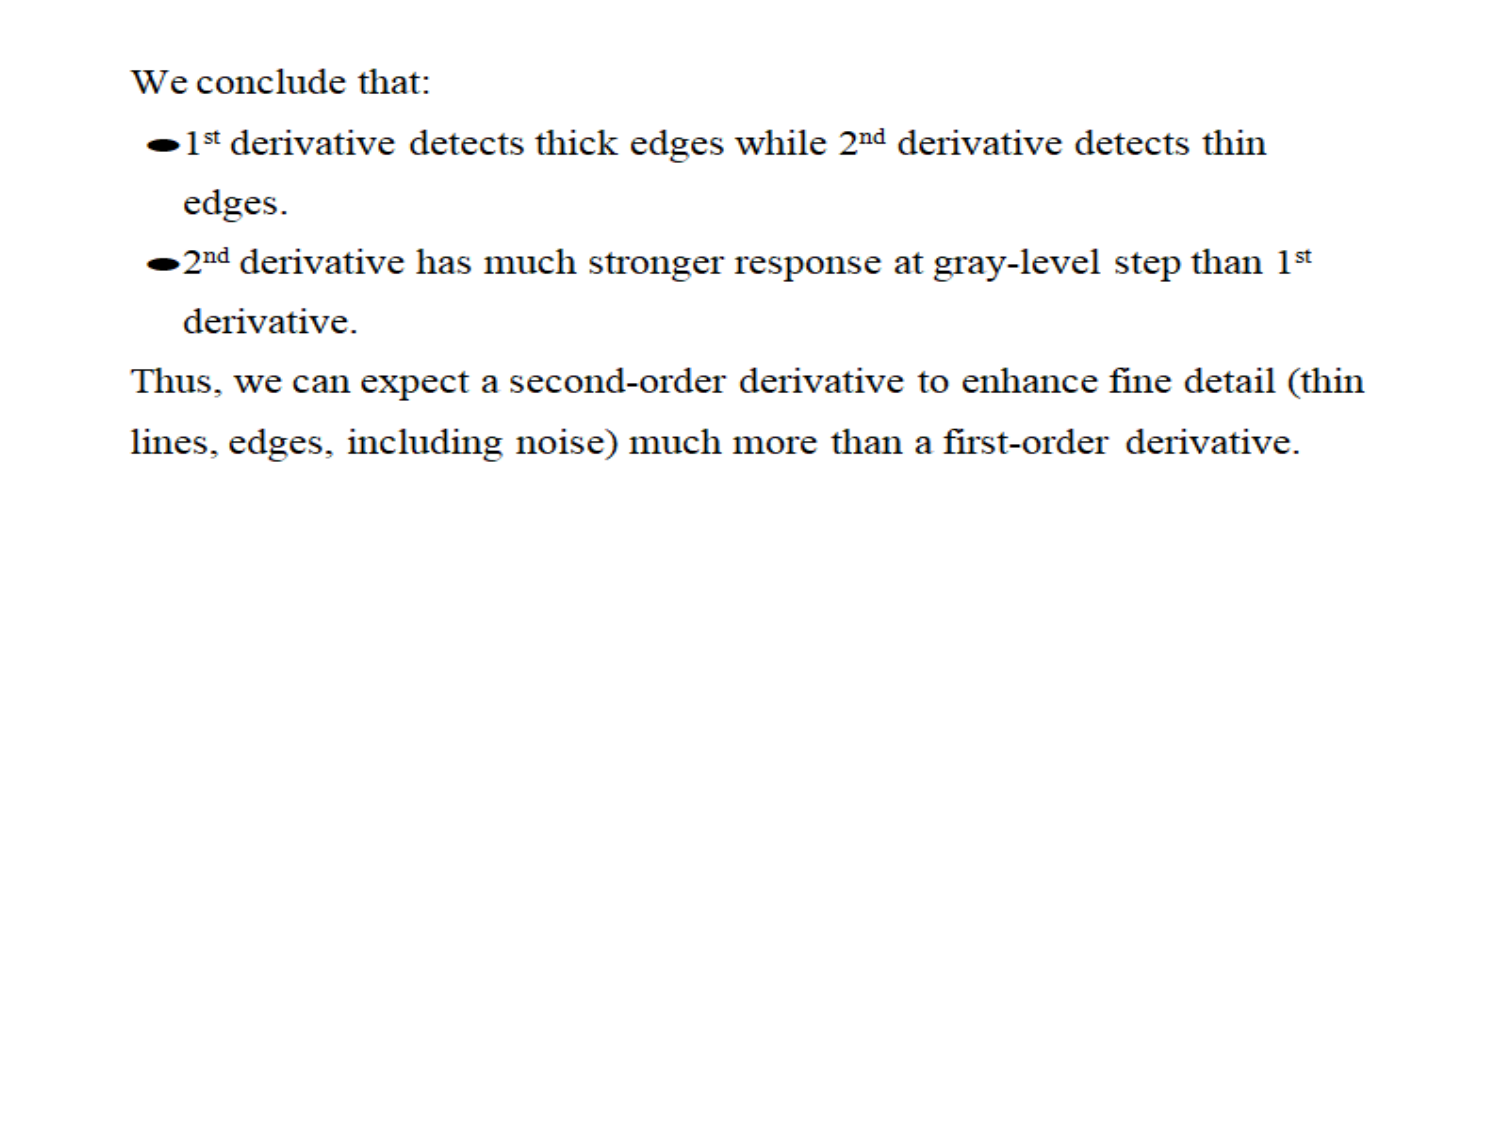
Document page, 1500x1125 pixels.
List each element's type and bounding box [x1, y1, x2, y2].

list [116, 58, 1395, 476]
